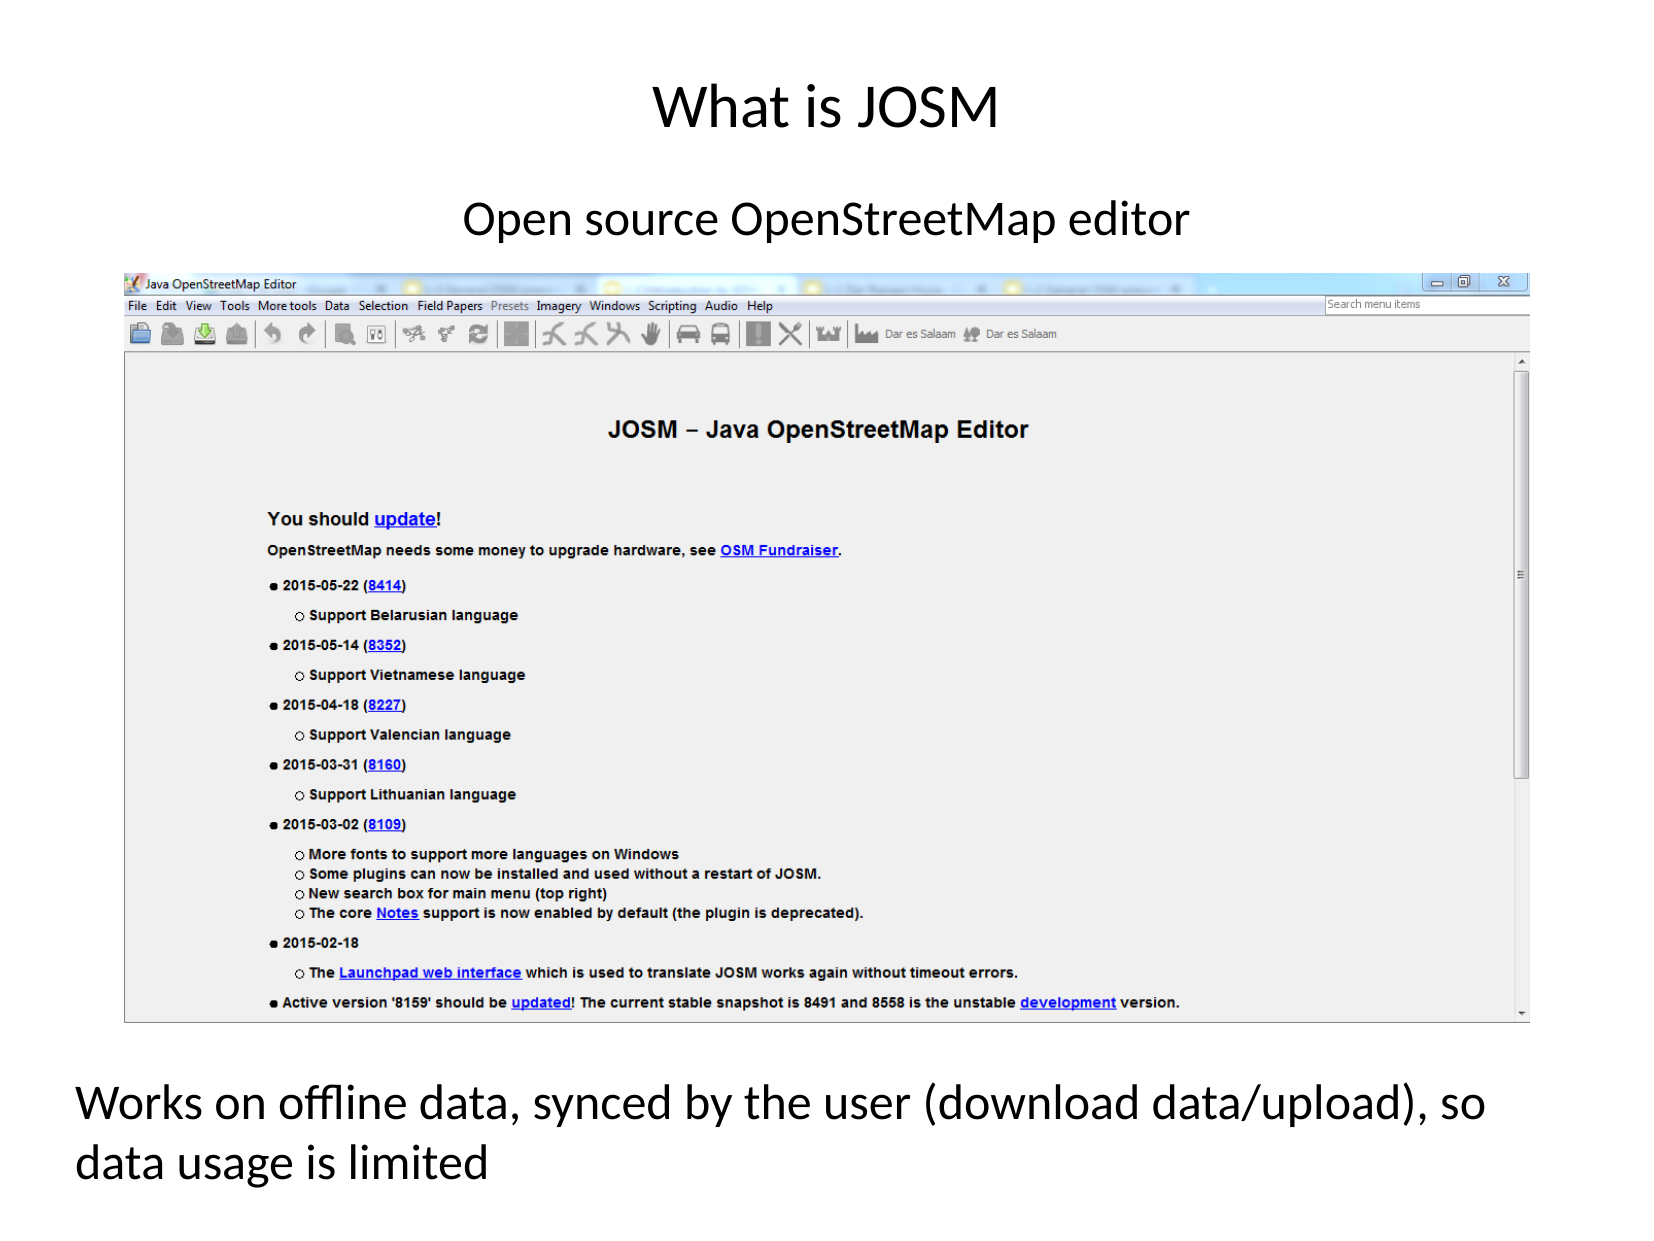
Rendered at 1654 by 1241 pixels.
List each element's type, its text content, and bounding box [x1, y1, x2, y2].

list Open source OpenStreetMap editor [82, 177, 1571, 277]
picture [123, 273, 1530, 1024]
title What is JOSM [82, 0, 1571, 177]
text_box Works on offline data, synced by the user (download data/upload), so data usage is limited [60, 1054, 1530, 1204]
